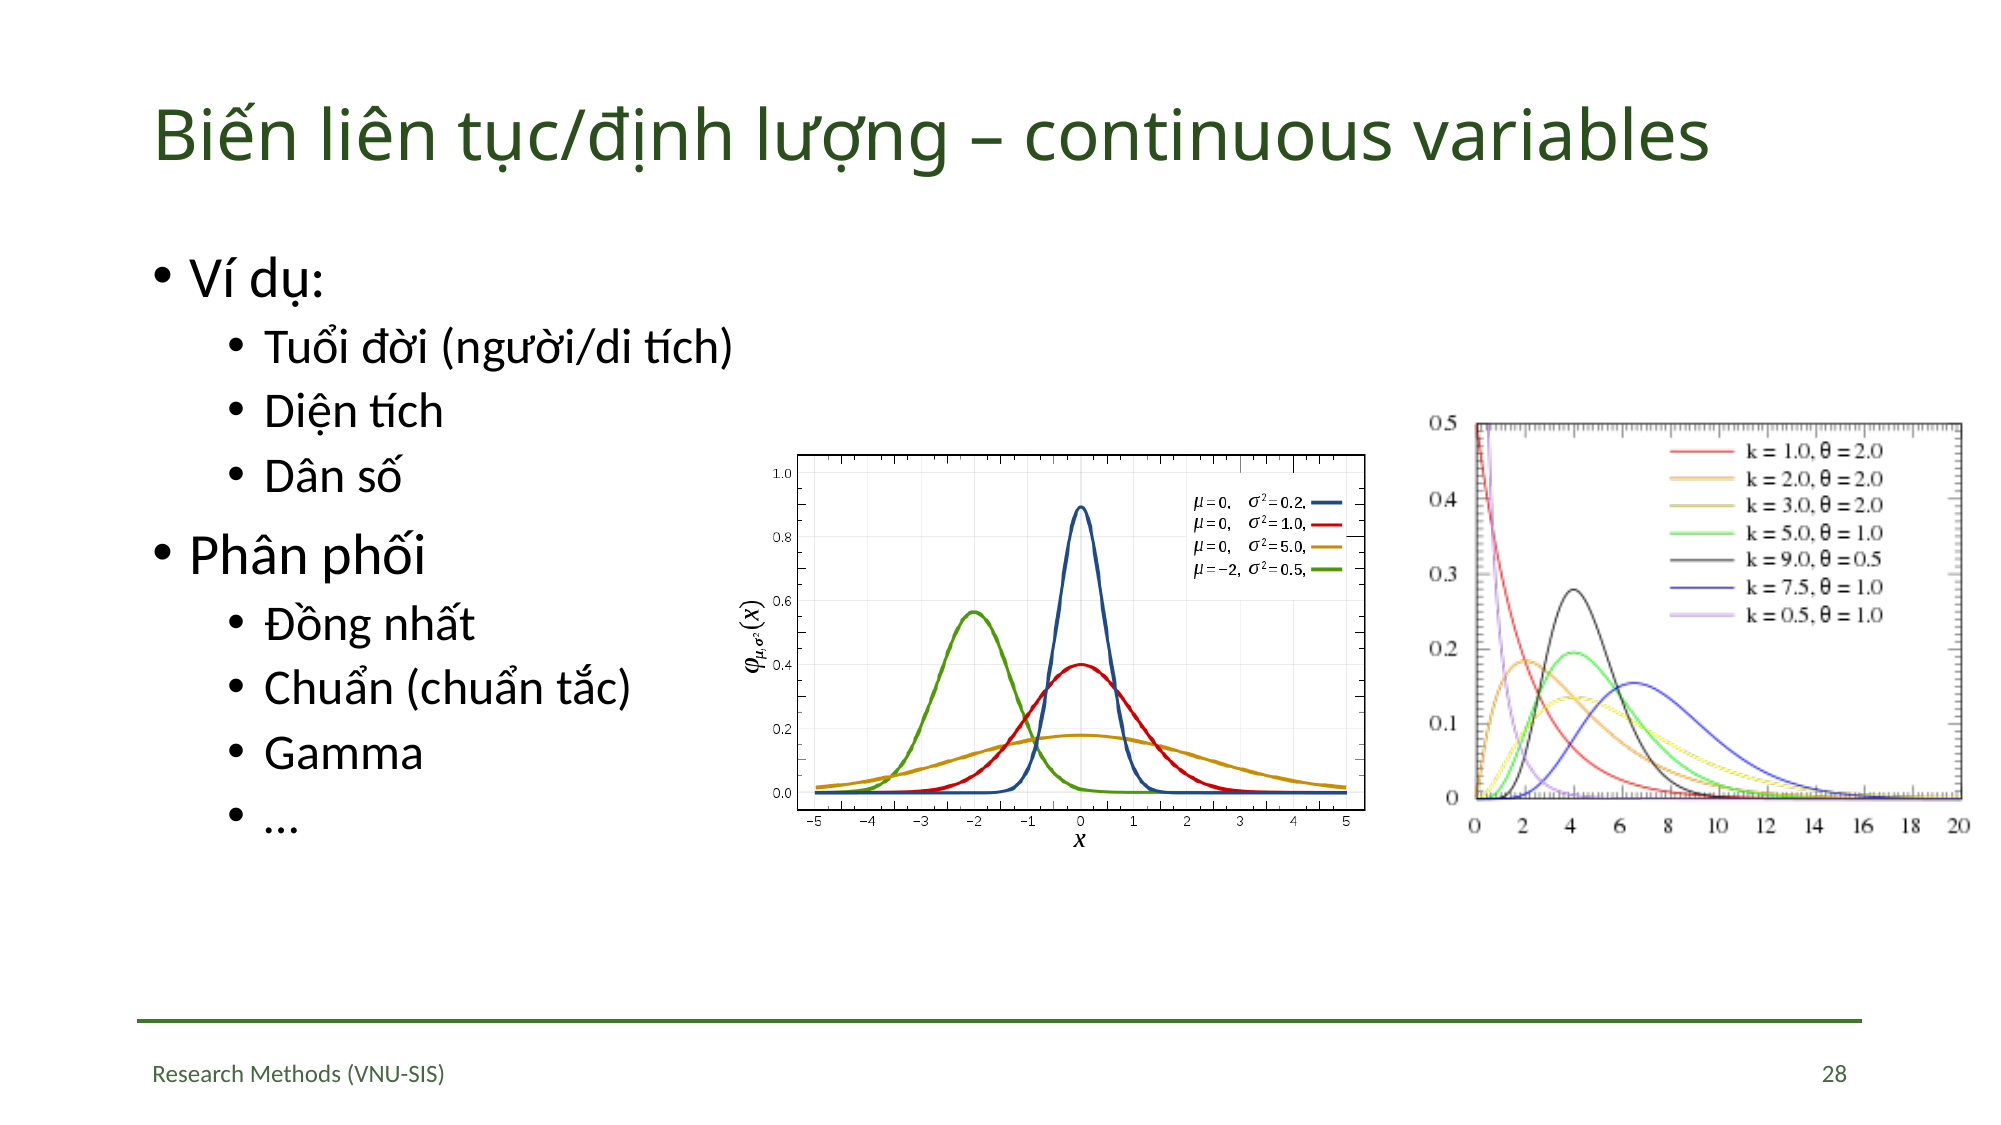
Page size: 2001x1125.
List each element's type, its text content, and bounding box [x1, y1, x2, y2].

list Ví dụ: Tuổi đời (người/di tích) Diện tích Dân số Phân phối Đồng nhất Chuẩn (chuẩn tắc) Gamma … [137, 239, 1863, 1014]
title Biến liên tục/định lượng – continuous variables [137, 59, 1863, 216]
footer Research Methods (VNU-SIS) [137, 1042, 514, 1103]
picture [735, 446, 1373, 854]
slide_number 28 [1412, 1042, 1863, 1103]
picture [1395, 399, 2000, 854]
